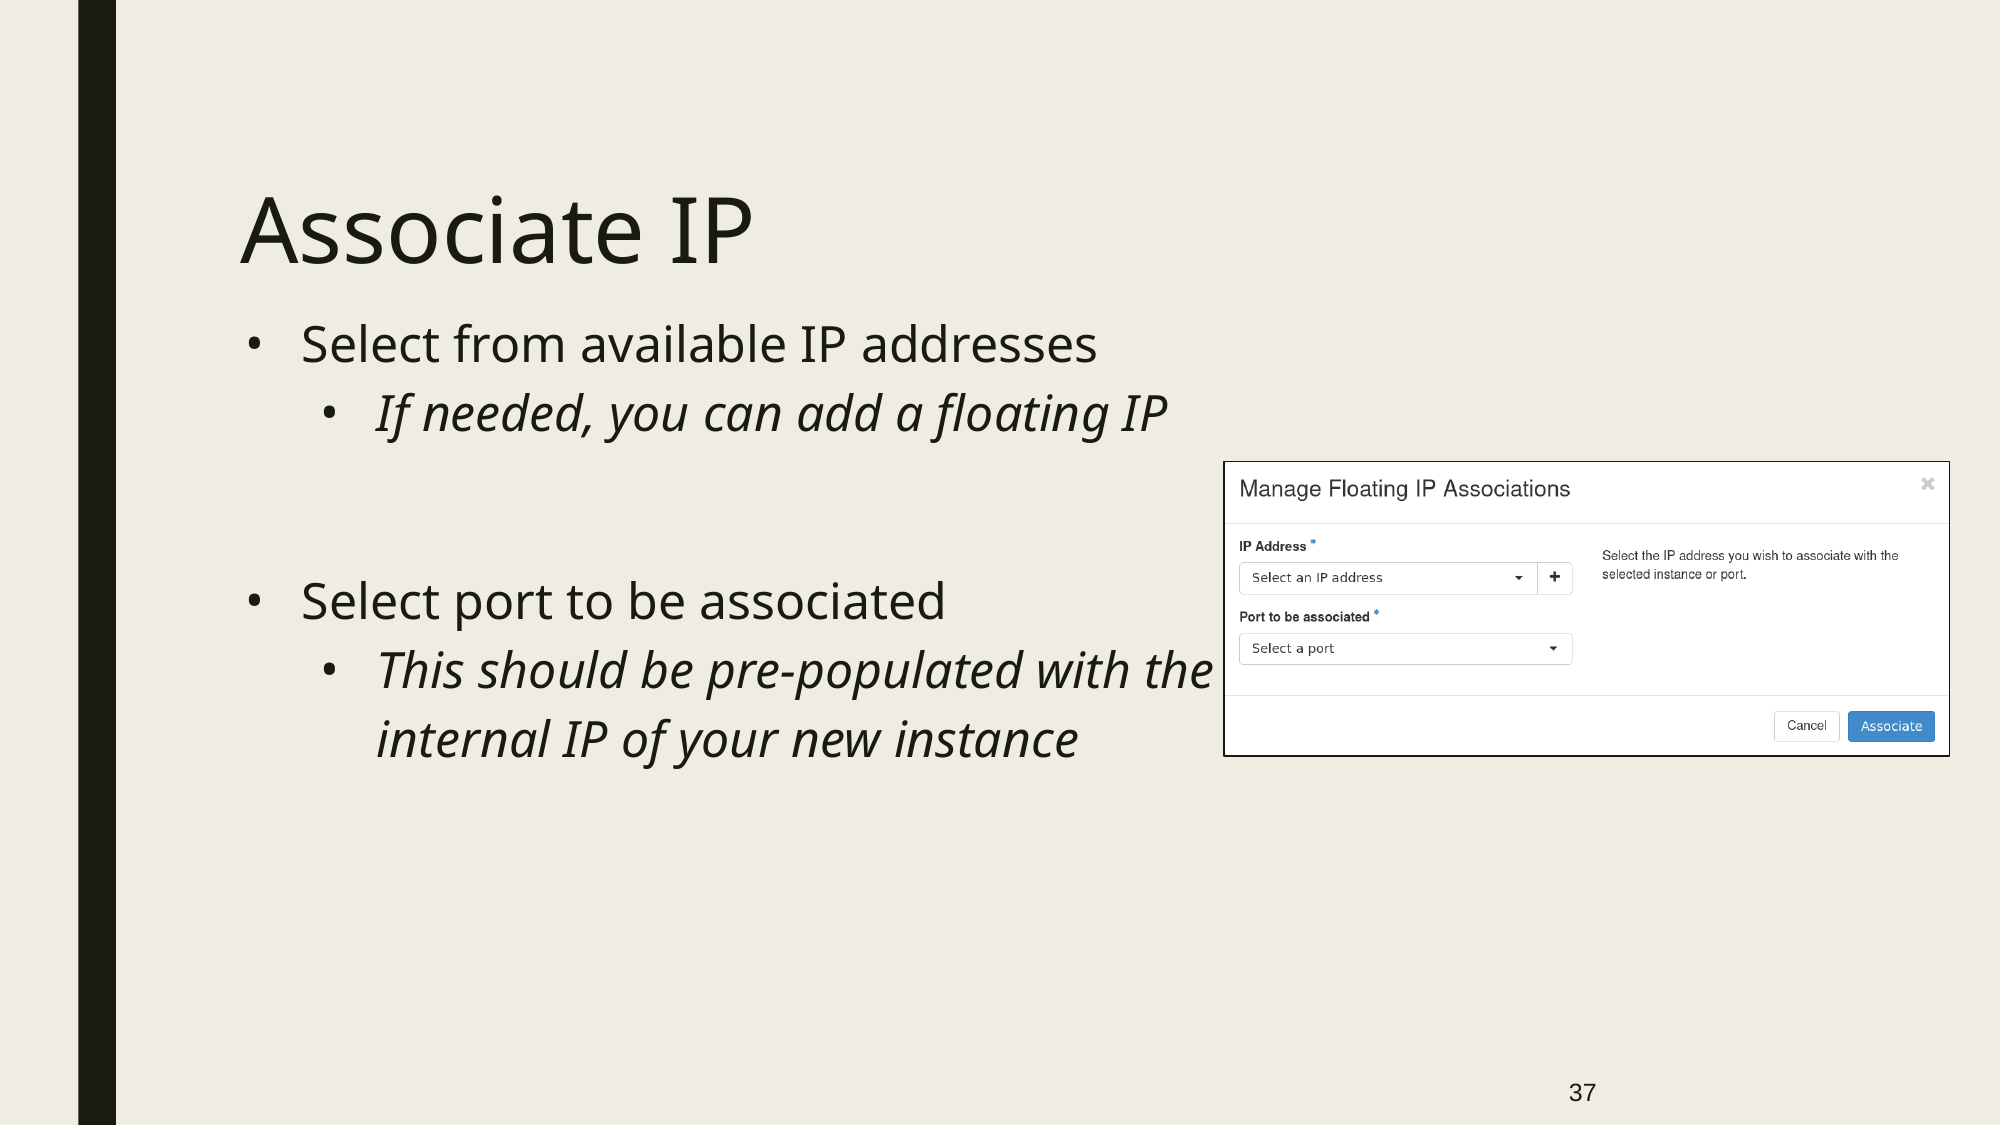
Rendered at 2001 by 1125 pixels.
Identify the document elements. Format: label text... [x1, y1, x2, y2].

list Select from available IP addresses If needed, you can add a floating IP Select port to be associated This should be pre-populated with the internal IP of your new instance [211, 296, 1282, 979]
picture [1224, 462, 1949, 756]
title Associate IP [225, 112, 1800, 357]
slide_number 37 [1553, 1058, 1816, 1125]
